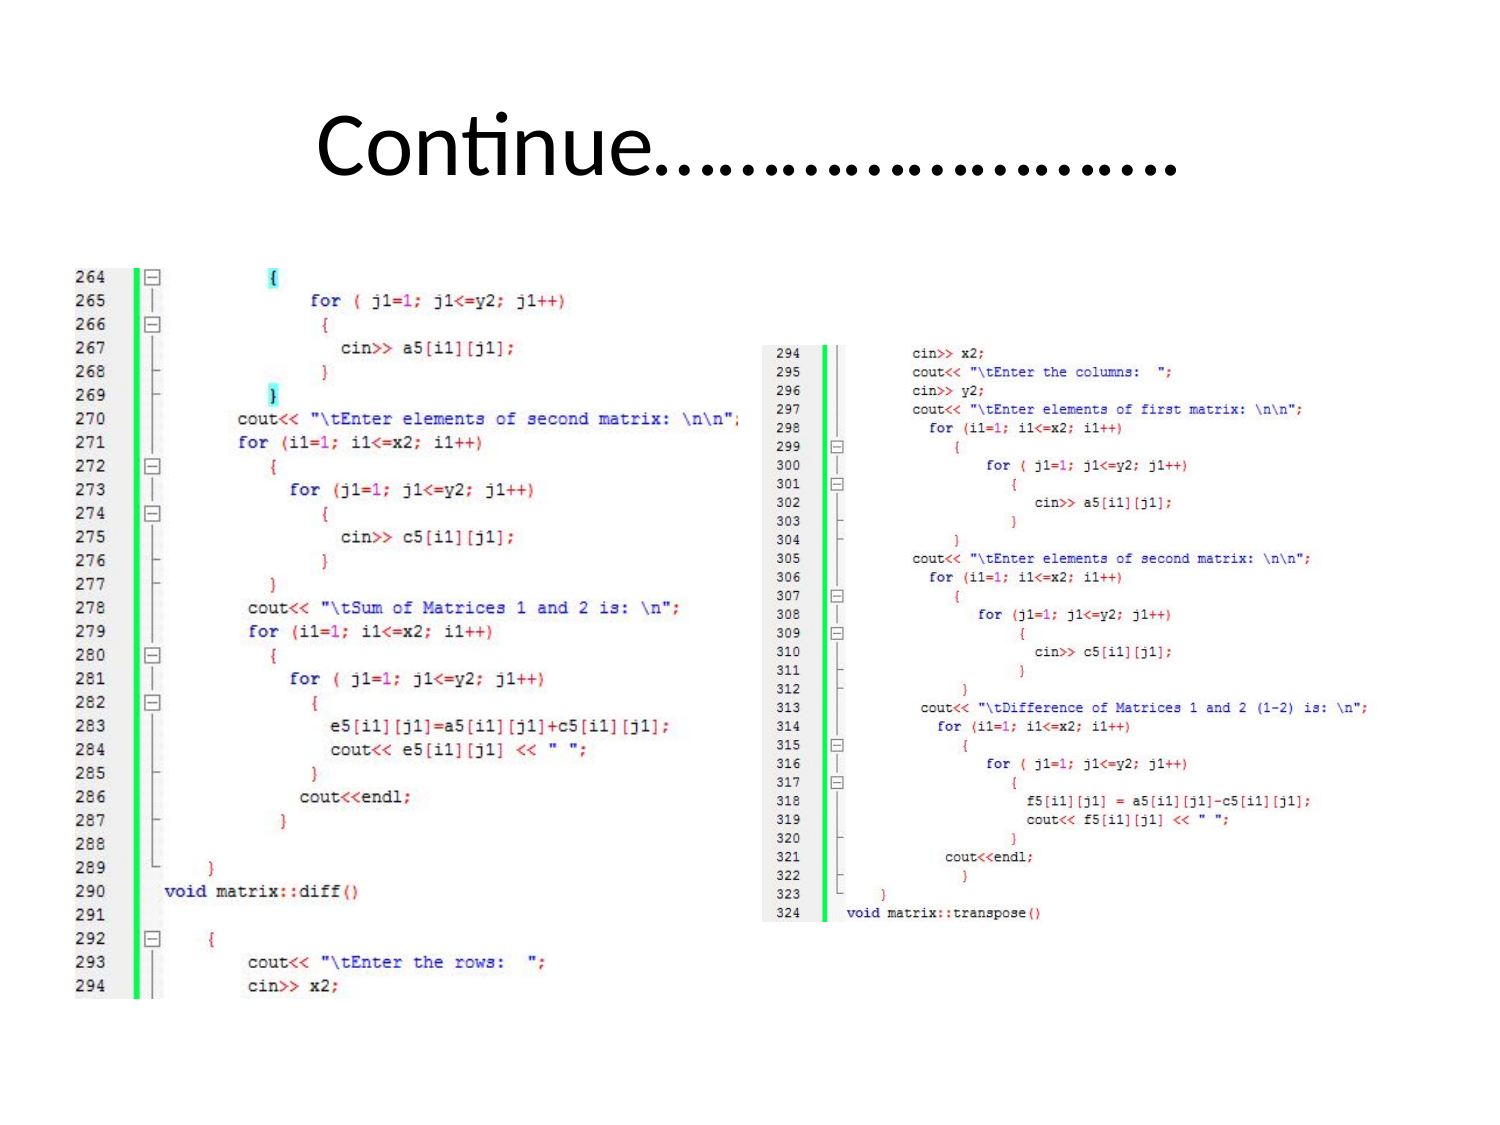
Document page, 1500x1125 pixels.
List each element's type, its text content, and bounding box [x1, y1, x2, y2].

title Continue……………………. [75, 45, 1425, 233]
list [74, 268, 738, 1000]
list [762, 345, 1426, 923]
